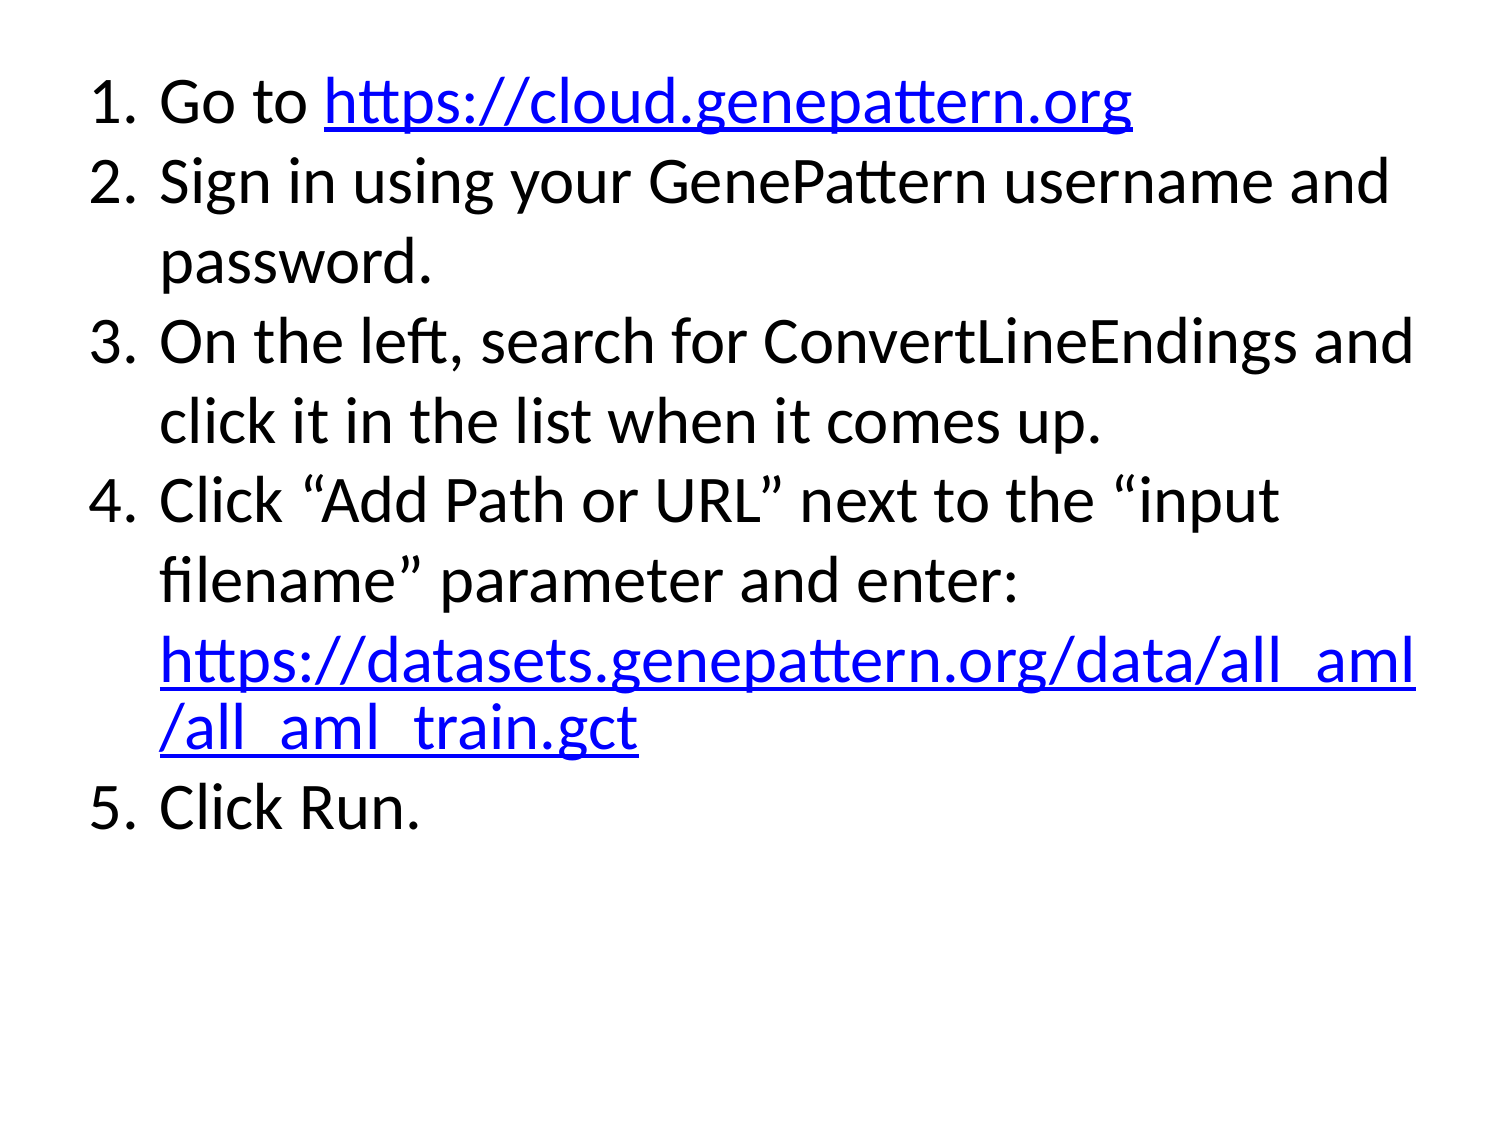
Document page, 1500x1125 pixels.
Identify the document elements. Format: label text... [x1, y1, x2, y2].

text_box Go to https://cloud.genepattern.org Sign in using your GenePattern username and password. On the left, search for ConvertLineEndings and click it in the list when it comes up. Click “Add Path or URL” next to the “input filename” parameter and enter: https://datasets.genepattern.org/data/all_aml/all_aml_train.gct Click Run. [69, 41, 1435, 1051]
